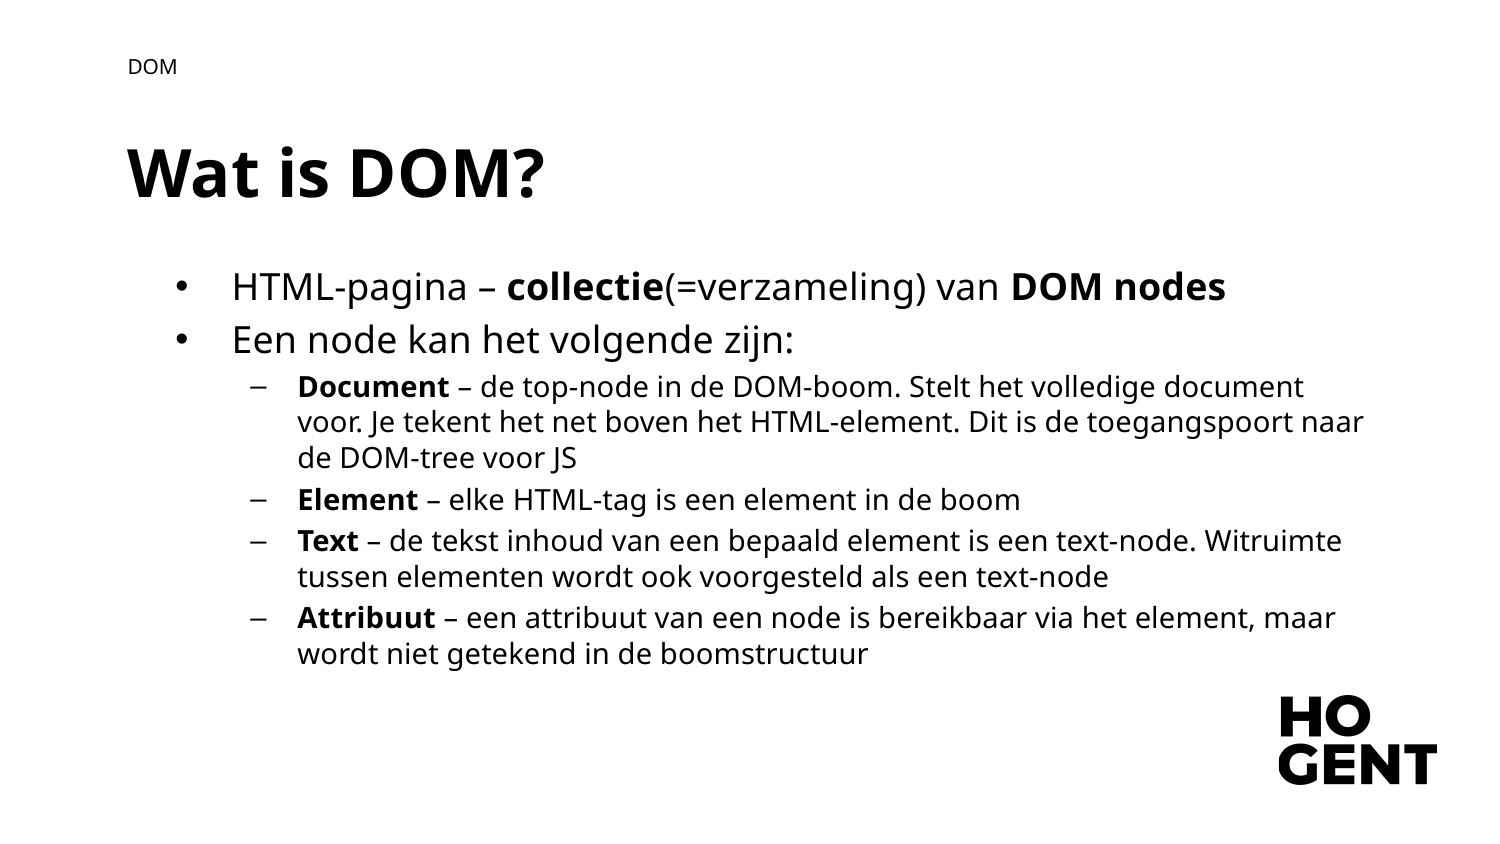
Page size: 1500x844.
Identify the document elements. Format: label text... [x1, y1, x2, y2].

list DOM [112, 46, 788, 100]
text_box Wat is DOM? [112, 122, 1388, 235]
text_box HTML-pagina – collectie(=verzameling) van DOM nodes Een node kan het volgende zijn: Document – de top-node in de DOM-boom. Stelt het volledige document voor. Je tekent het net boven het HTML-element. Dit is de toegangspoort naar de DOM-tree voor JS Element – elke HTML-tag is een element in de boom Text – de tekst inhoud van een bepaald element is een text-node. Witruimte tussen elementen wordt ook voorgesteld als een text-node Attribuut – een attribuut van een node is bereikbaar via het element, maar wordt niet getekend in de boomstructuur [112, 235, 1388, 698]
